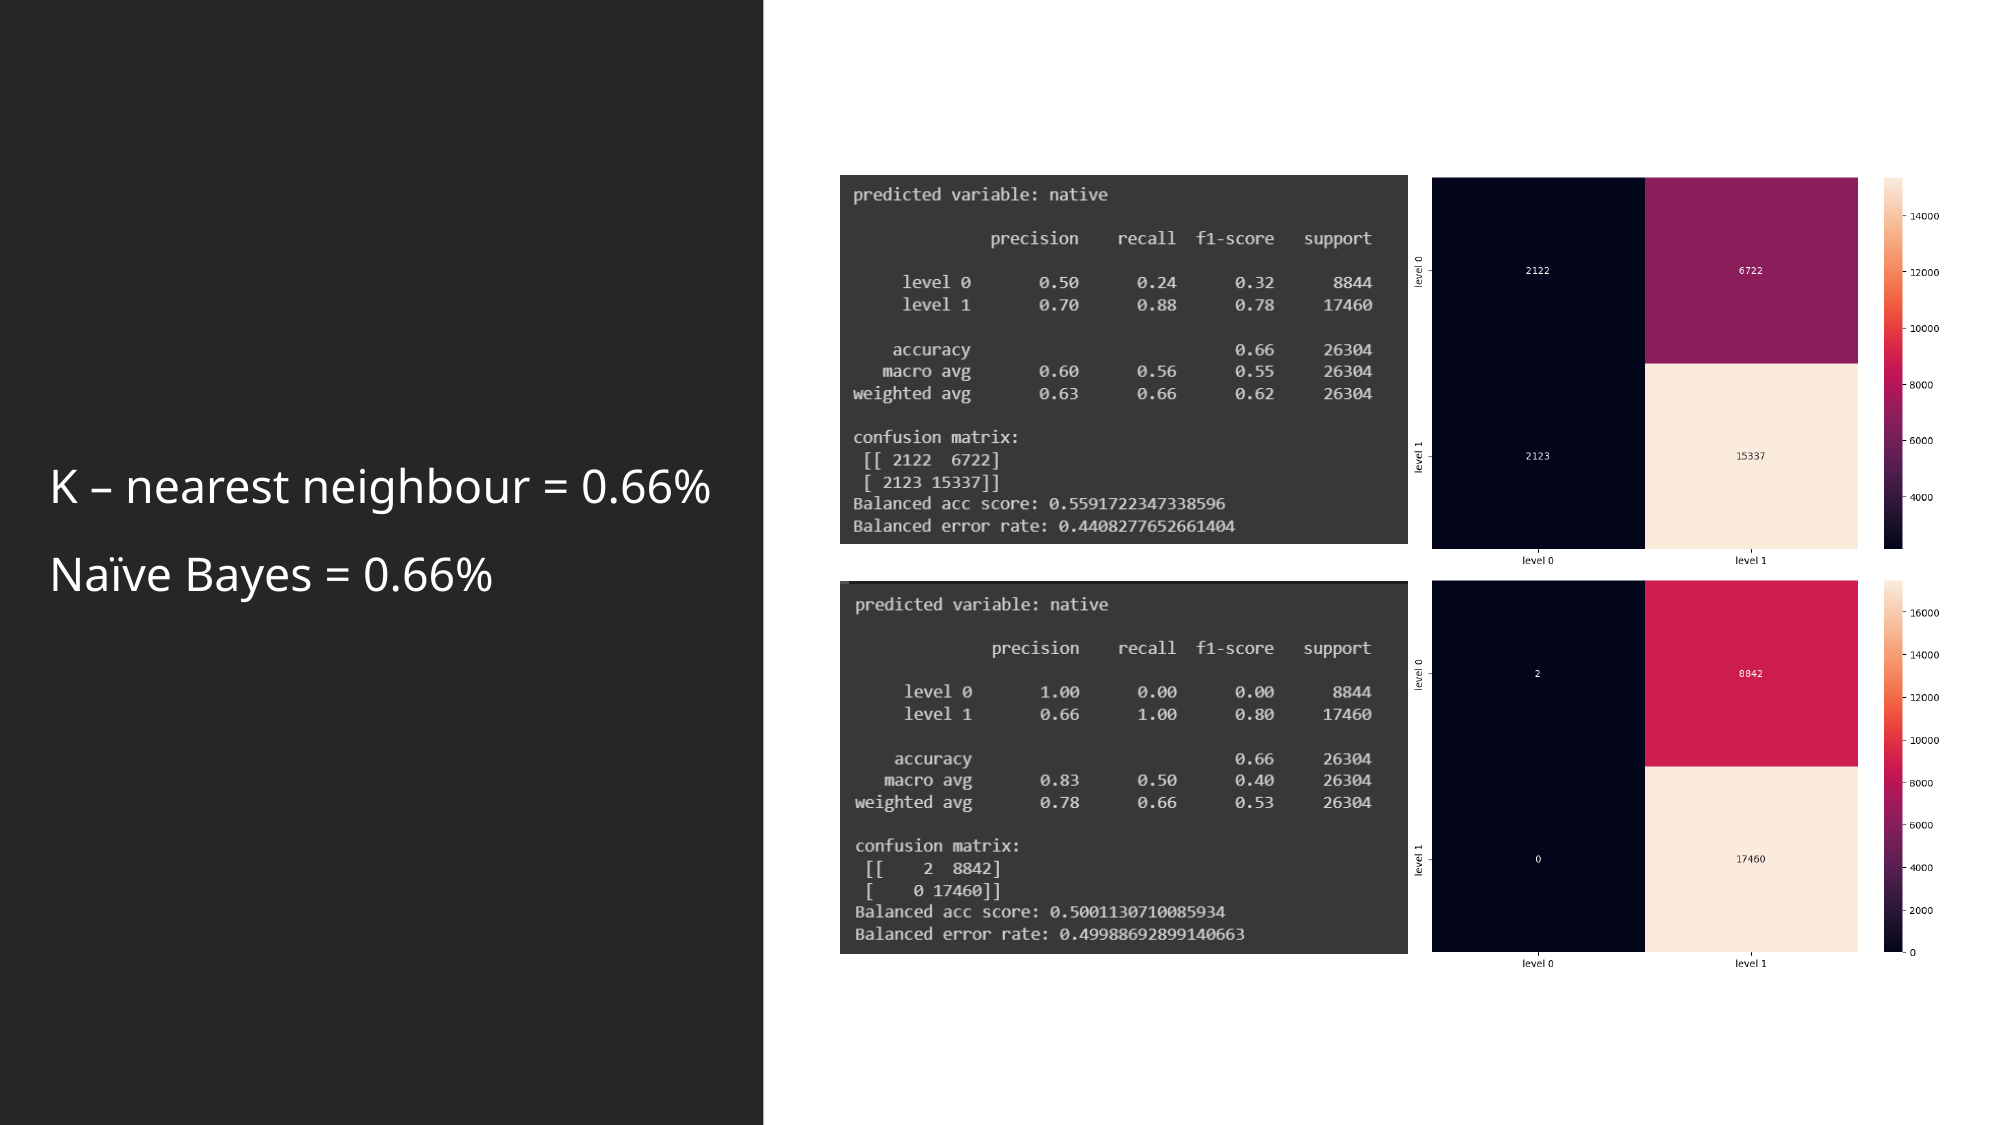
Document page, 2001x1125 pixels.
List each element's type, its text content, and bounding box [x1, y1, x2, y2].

picture [839, 574, 1947, 975]
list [839, 174, 1405, 544]
list K – nearest neighbour = 0.66% Naïve Bayes = 0.66% [34, 443, 729, 614]
picture [1407, 171, 1947, 572]
